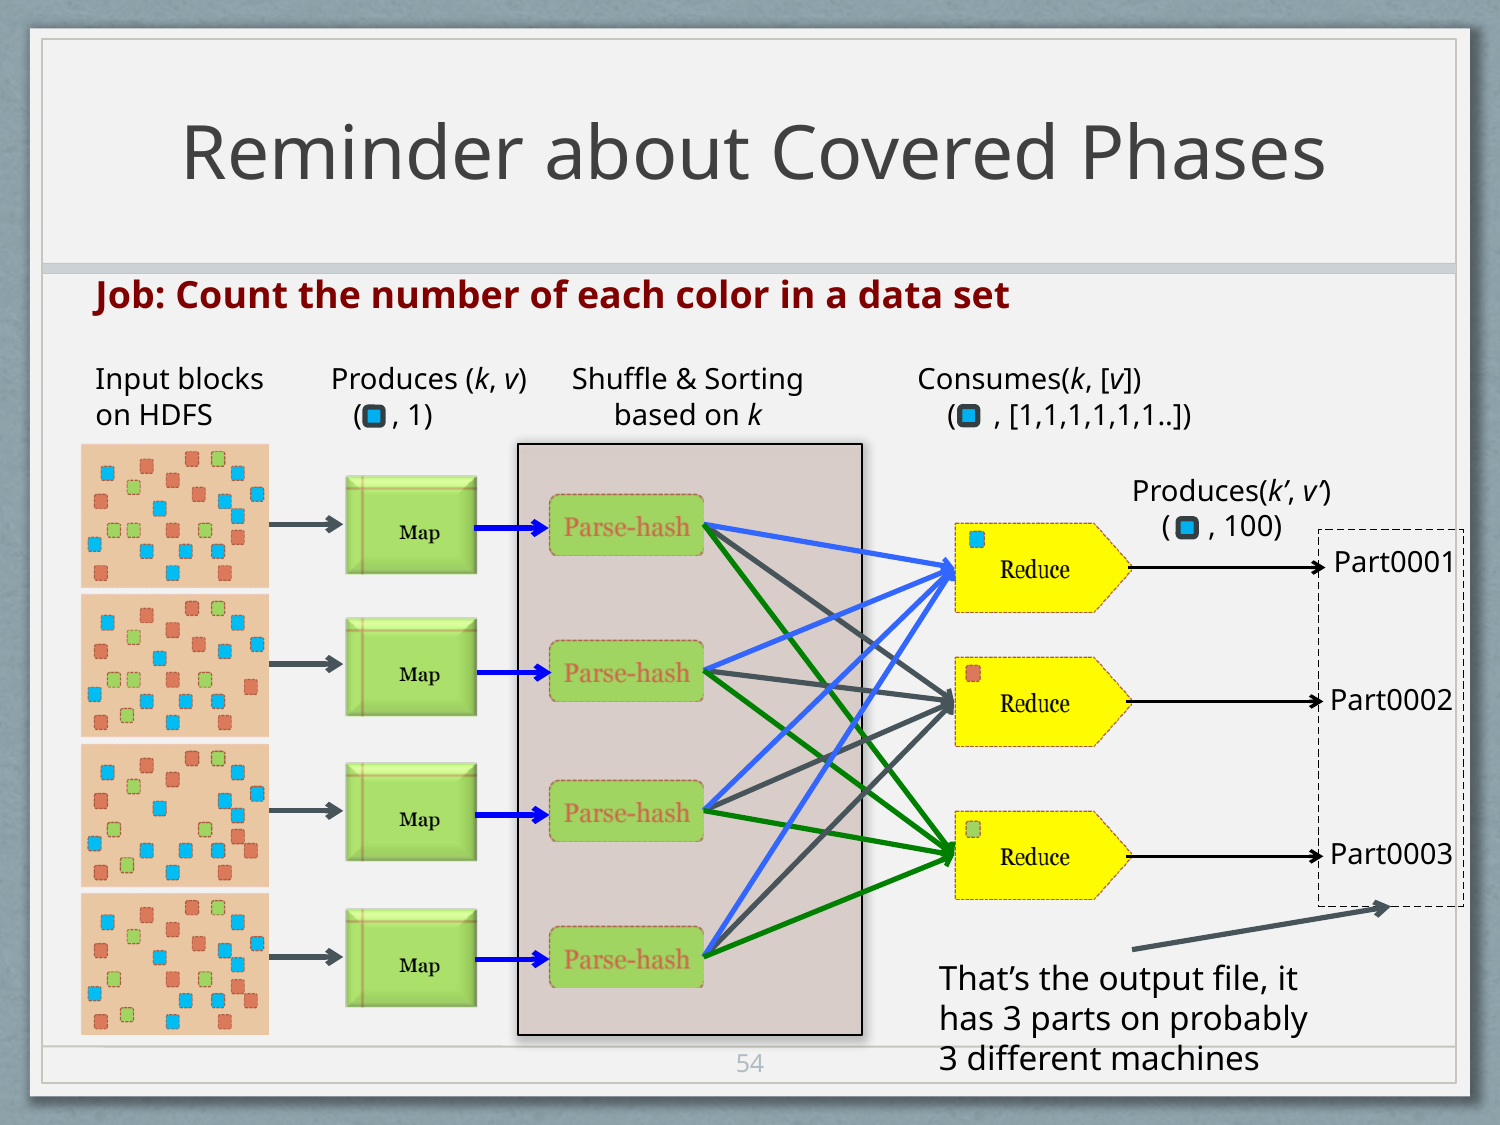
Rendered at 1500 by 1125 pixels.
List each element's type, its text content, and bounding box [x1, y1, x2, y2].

text_box Job: Count the number of each color in a data set [80, 263, 1280, 324]
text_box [517, 966, 863, 1036]
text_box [703, 564, 916, 956]
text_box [902, 352, 1218, 440]
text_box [268, 473, 478, 1009]
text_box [473, 492, 705, 989]
picture [80, 443, 270, 1036]
title Reminder about Covered Phases [45, 40, 1463, 260]
slide_number 54 [687, 1051, 813, 1088]
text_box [315, 352, 546, 440]
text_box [703, 521, 955, 556]
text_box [517, 352, 863, 514]
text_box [923, 529, 1468, 1087]
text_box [1116, 464, 1432, 522]
text_box Input blocks on HDFS [80, 353, 292, 439]
